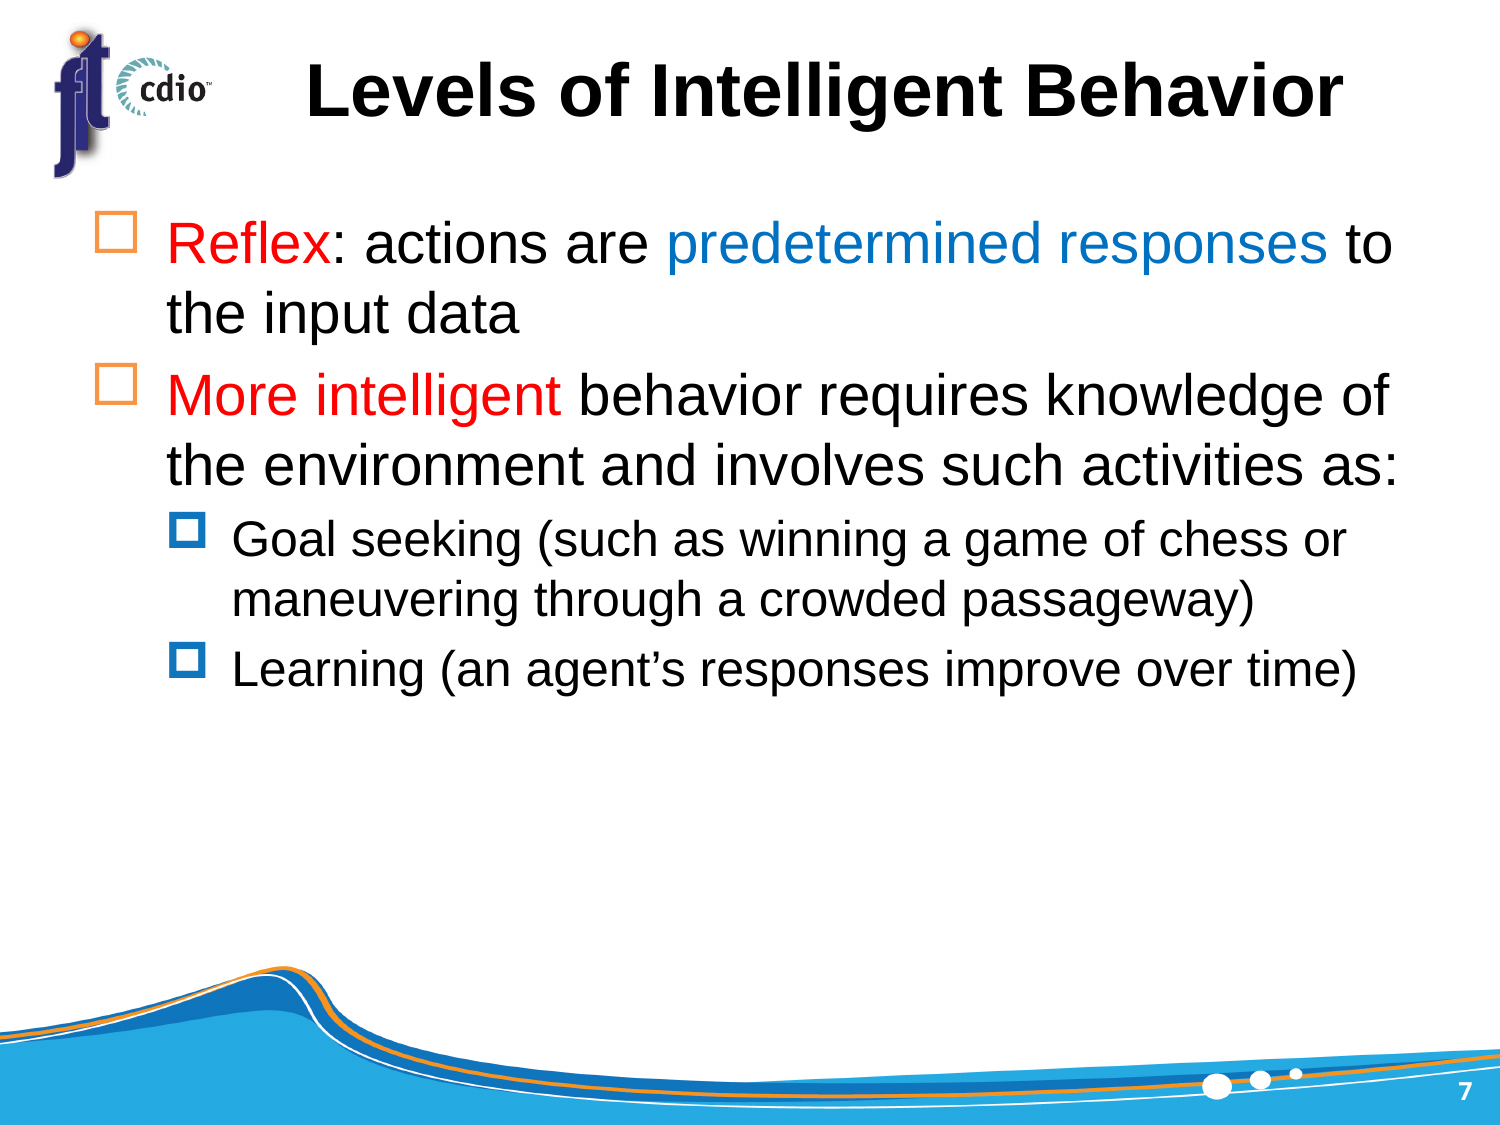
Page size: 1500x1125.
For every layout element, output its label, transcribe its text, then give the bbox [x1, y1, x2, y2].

list Reflex: actions are predetermined responses to the input data More intelligent behavior requires knowledge of the environment and involves such activities as: Goal seeking (such as winning a game of chess or maneuvering through a crowded passageway) Learning (an agent’s responses improve over time) [75, 197, 1425, 977]
picture [0, 0, 1500, 1125]
title Levels of Intelligent Behavior [226, 6, 1425, 166]
slide_number 7 [1137, 1062, 1488, 1123]
